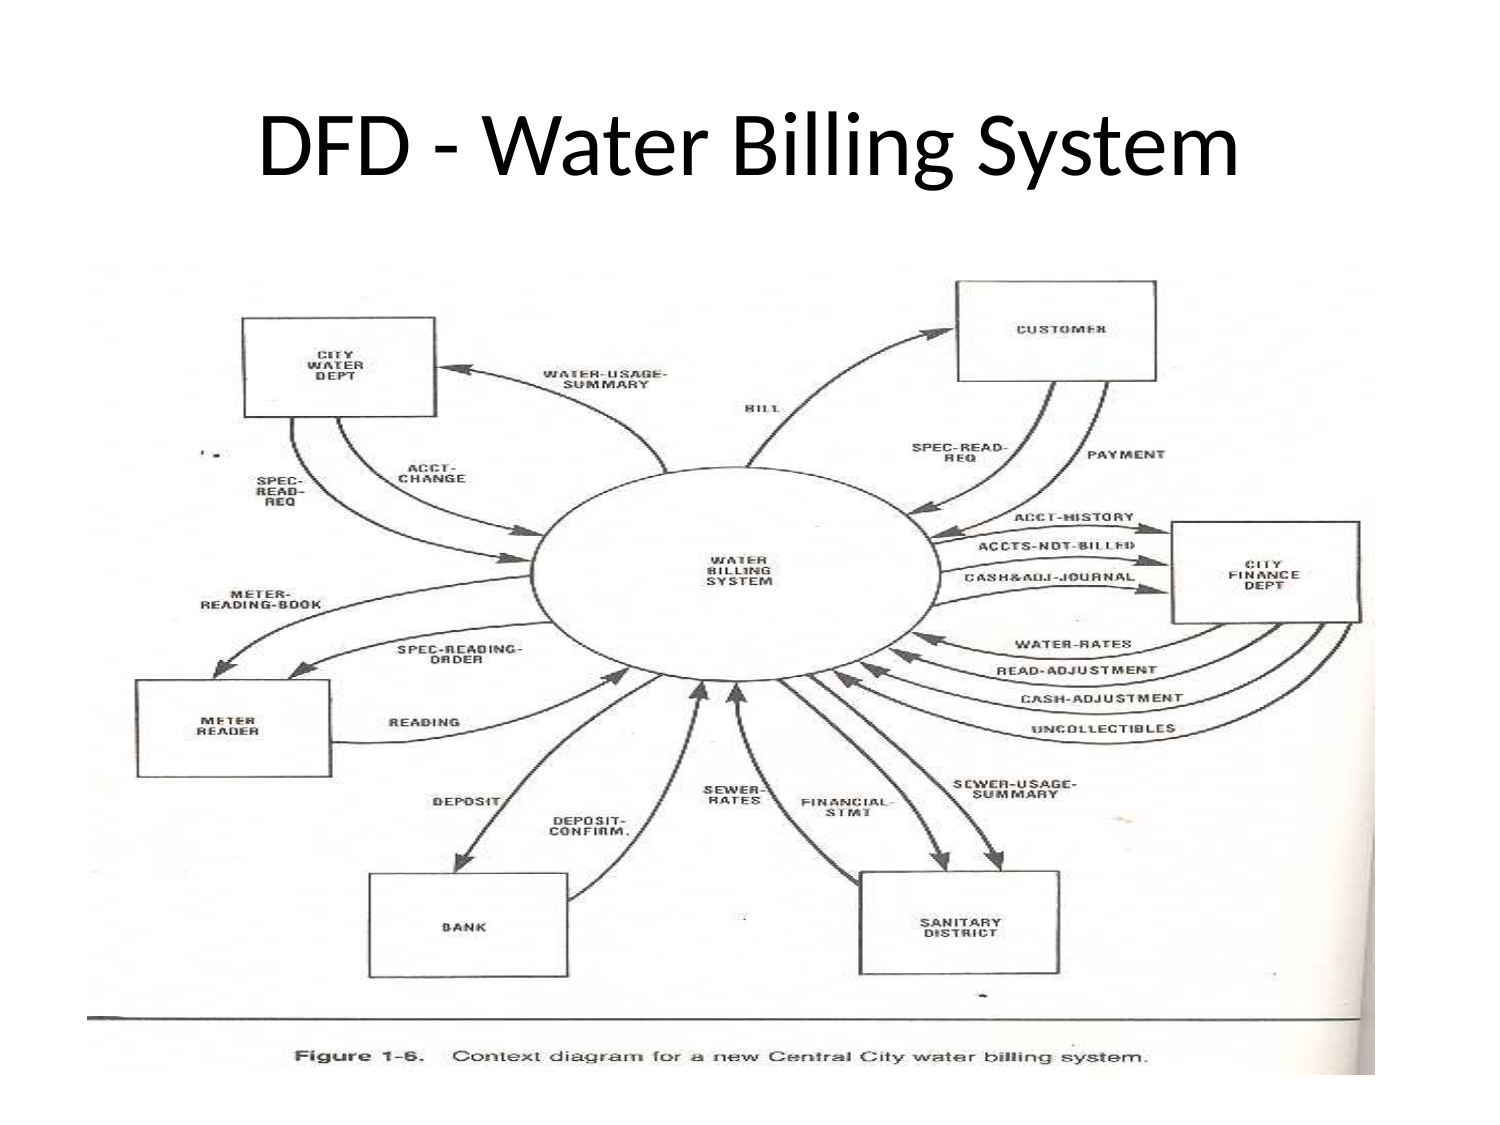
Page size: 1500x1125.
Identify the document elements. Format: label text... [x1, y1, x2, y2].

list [87, 262, 1376, 1076]
title DFD - Water Billing System [75, 45, 1425, 233]
